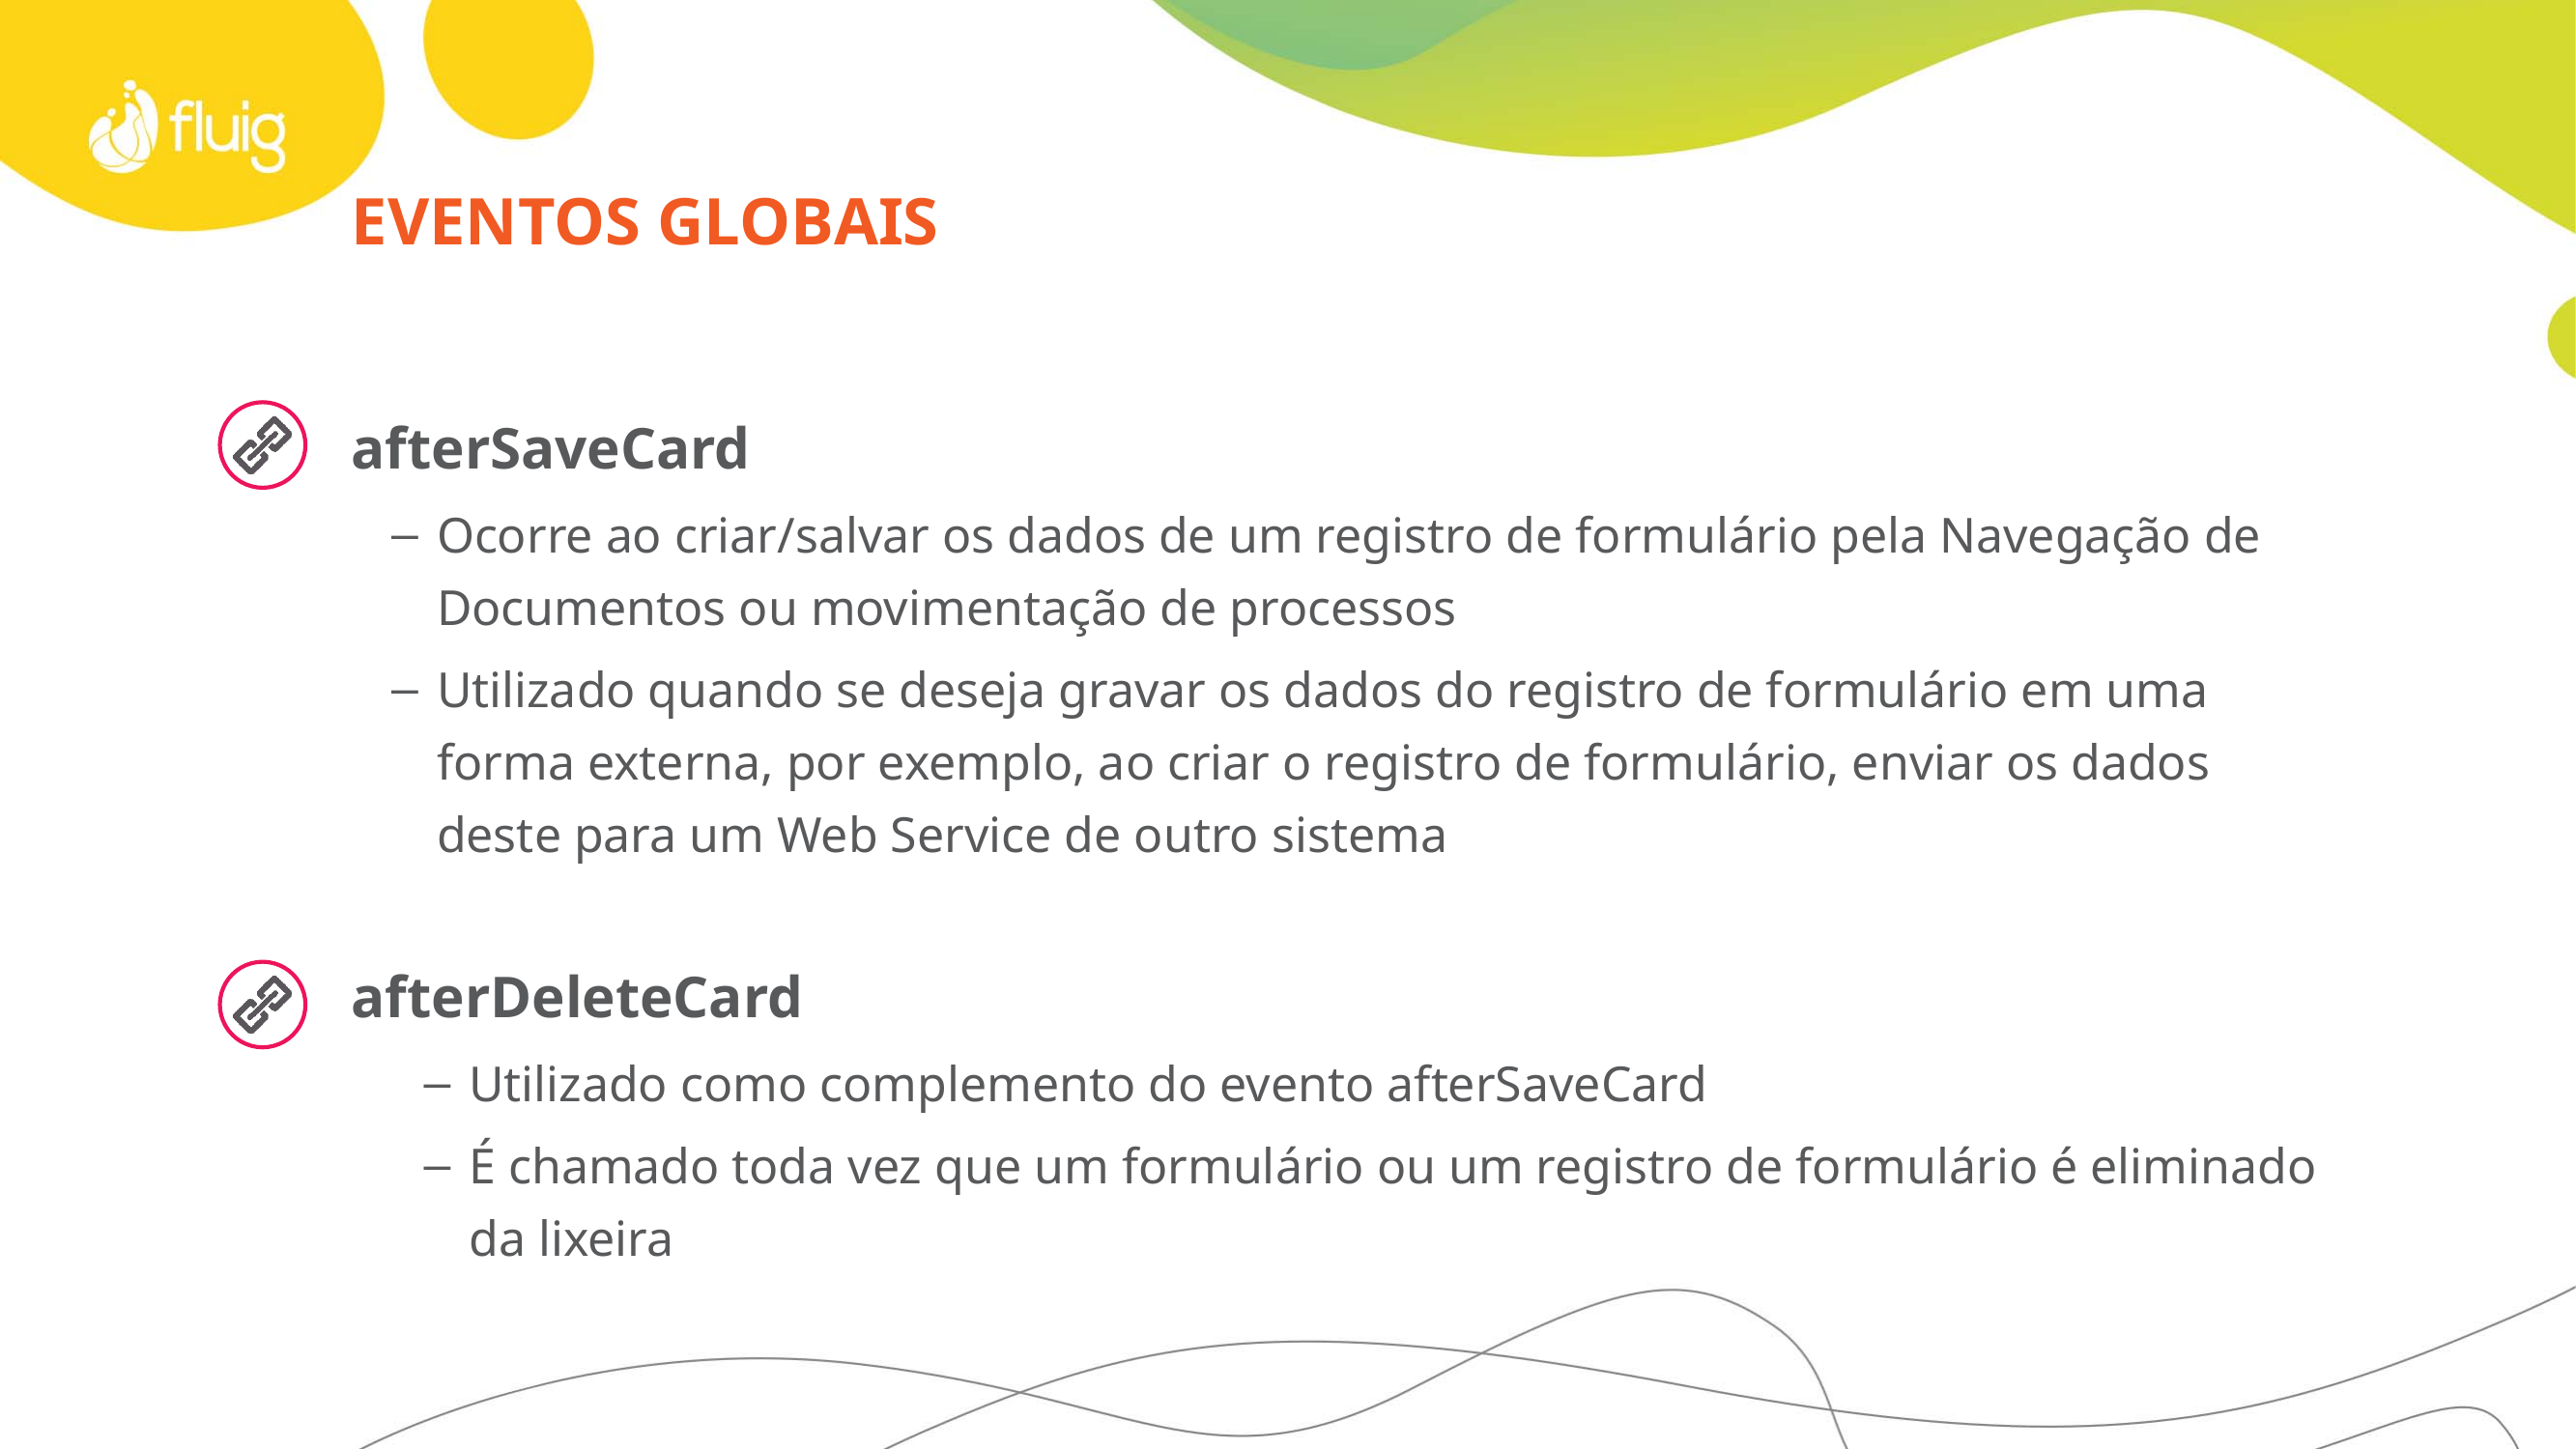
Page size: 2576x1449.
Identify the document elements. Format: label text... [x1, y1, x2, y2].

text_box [219, 402, 306, 489]
picture [0, 0, 2576, 1449]
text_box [219, 961, 306, 1048]
list afterSaveCard Ocorre ao criar/salvar os dados de um registro de formulário pela Navegação de Documentos ou movimentação de processos Utilizado quando se deseja gravar os dados do registro de formulário em uma forma externa, por exemplo, ao criar o registro de formulário, enviar os dados deste para um Web Service de outro sistema afterDeleteCard Utilizado como complemento do evento afterSaveCard É chamado toda vez que um formulário ou um registro de formulário é eliminado da lixeira [336, 400, 2352, 1277]
title Eventos globais [336, 173, 2352, 379]
